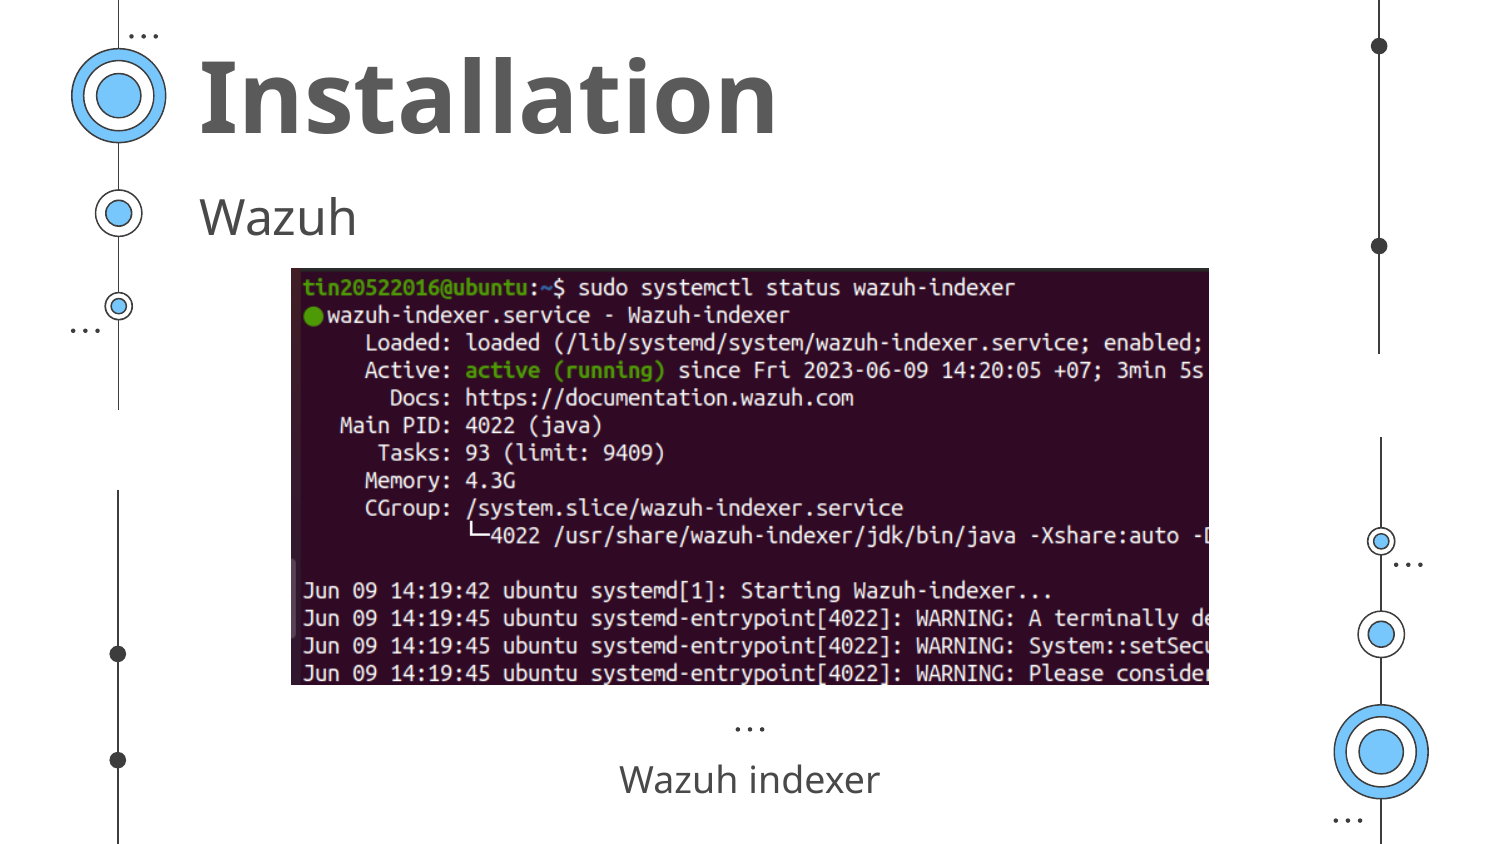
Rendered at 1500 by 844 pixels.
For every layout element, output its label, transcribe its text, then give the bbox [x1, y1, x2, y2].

text_box Wazuh indexer [144, 718, 1355, 814]
subtitle [144, 159, 1356, 402]
picture [291, 267, 1209, 685]
text_box Installation [184, 27, 1040, 140]
text_box Wazuh [184, 140, 1405, 228]
